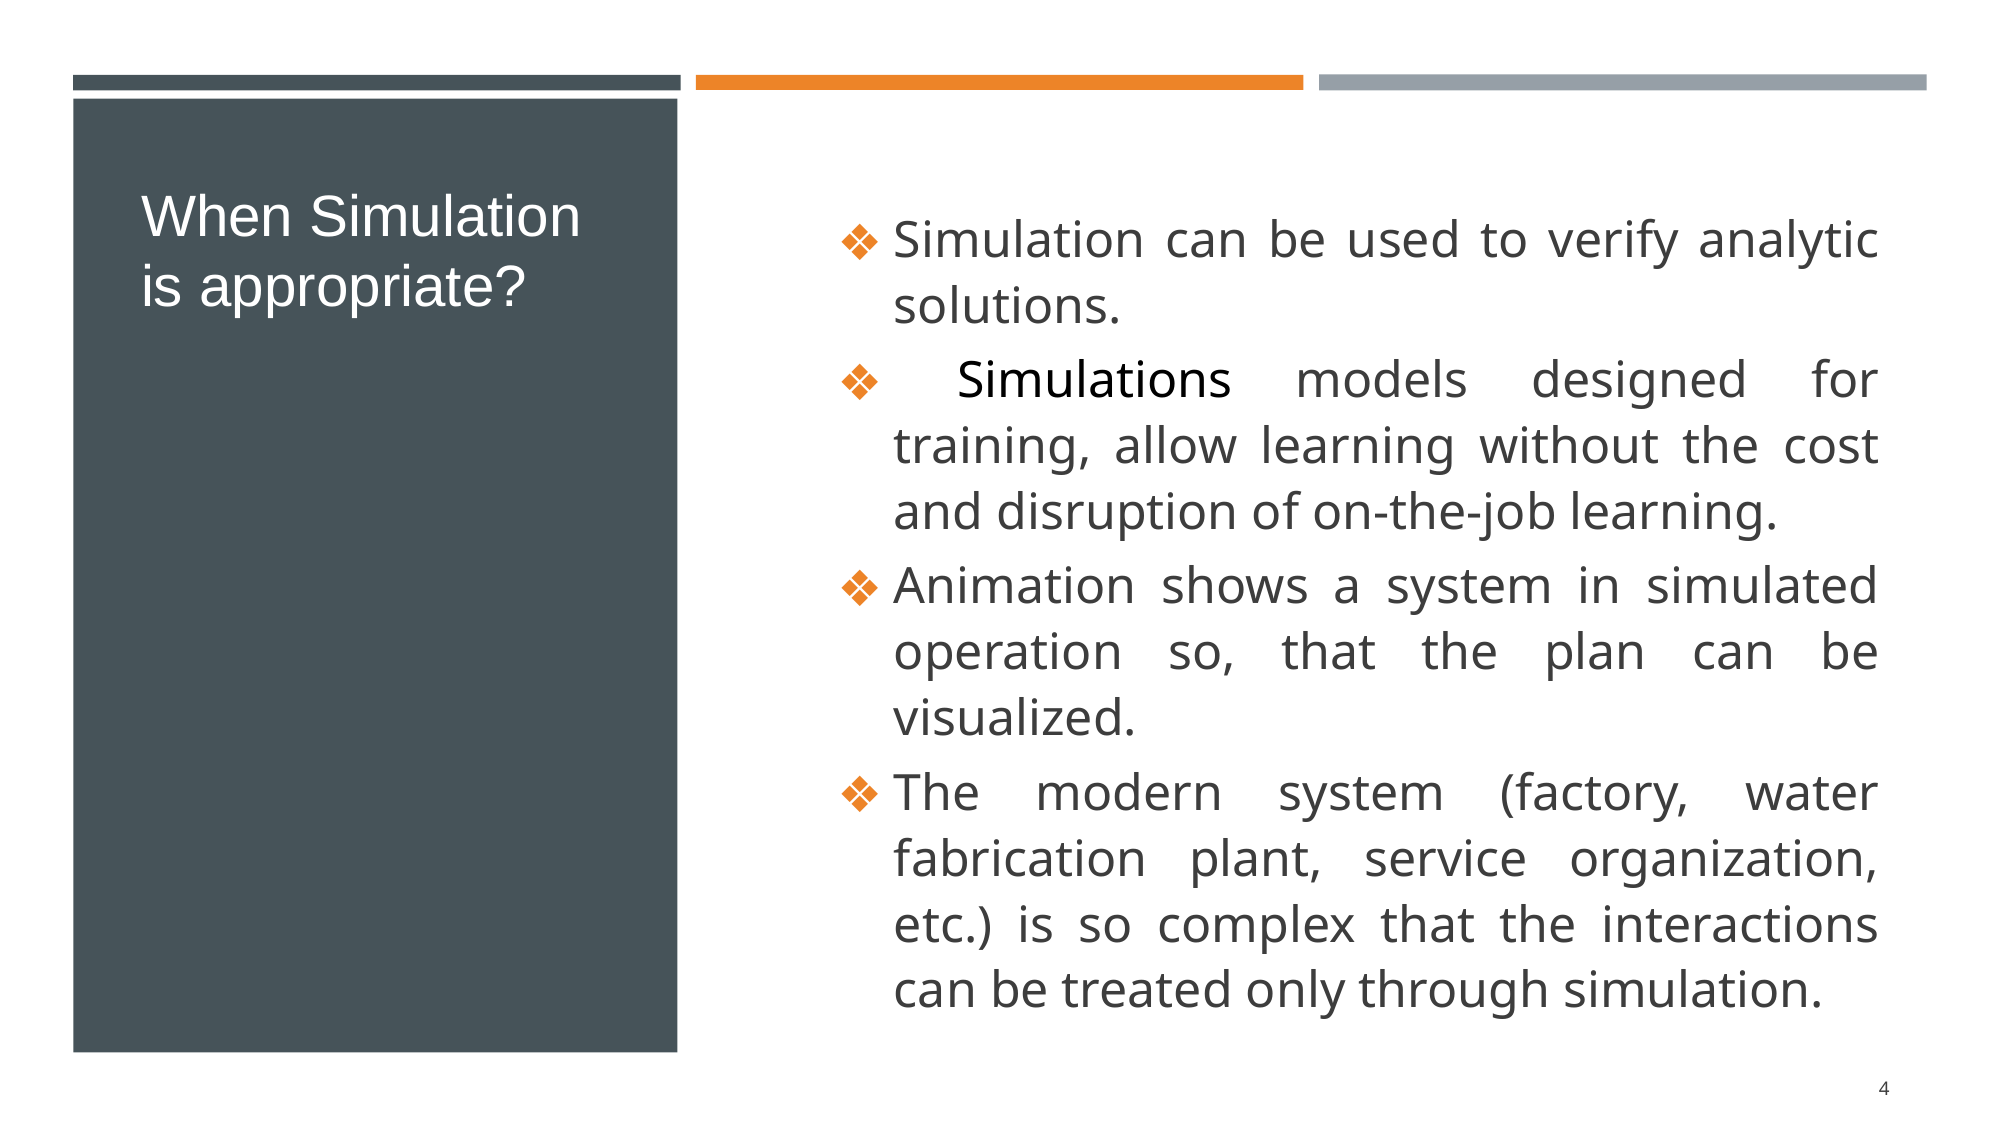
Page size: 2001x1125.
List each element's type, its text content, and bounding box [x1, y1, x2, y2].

slide_number ‹#› [1732, 1059, 1905, 1120]
title When Simulation is appropriate? [125, 153, 624, 326]
list Simulation can be used to verify analytic solutions. Simulations models designed for training, allow learning without the cost and disruption of on-the-job learning. Animation shows a system in simulated operation so, that the plan can be visualized. The modern system (factory, water fabrication plant, service organization, etc.) is so complex that the interactions can be treated only through simulation. [803, 193, 1895, 958]
